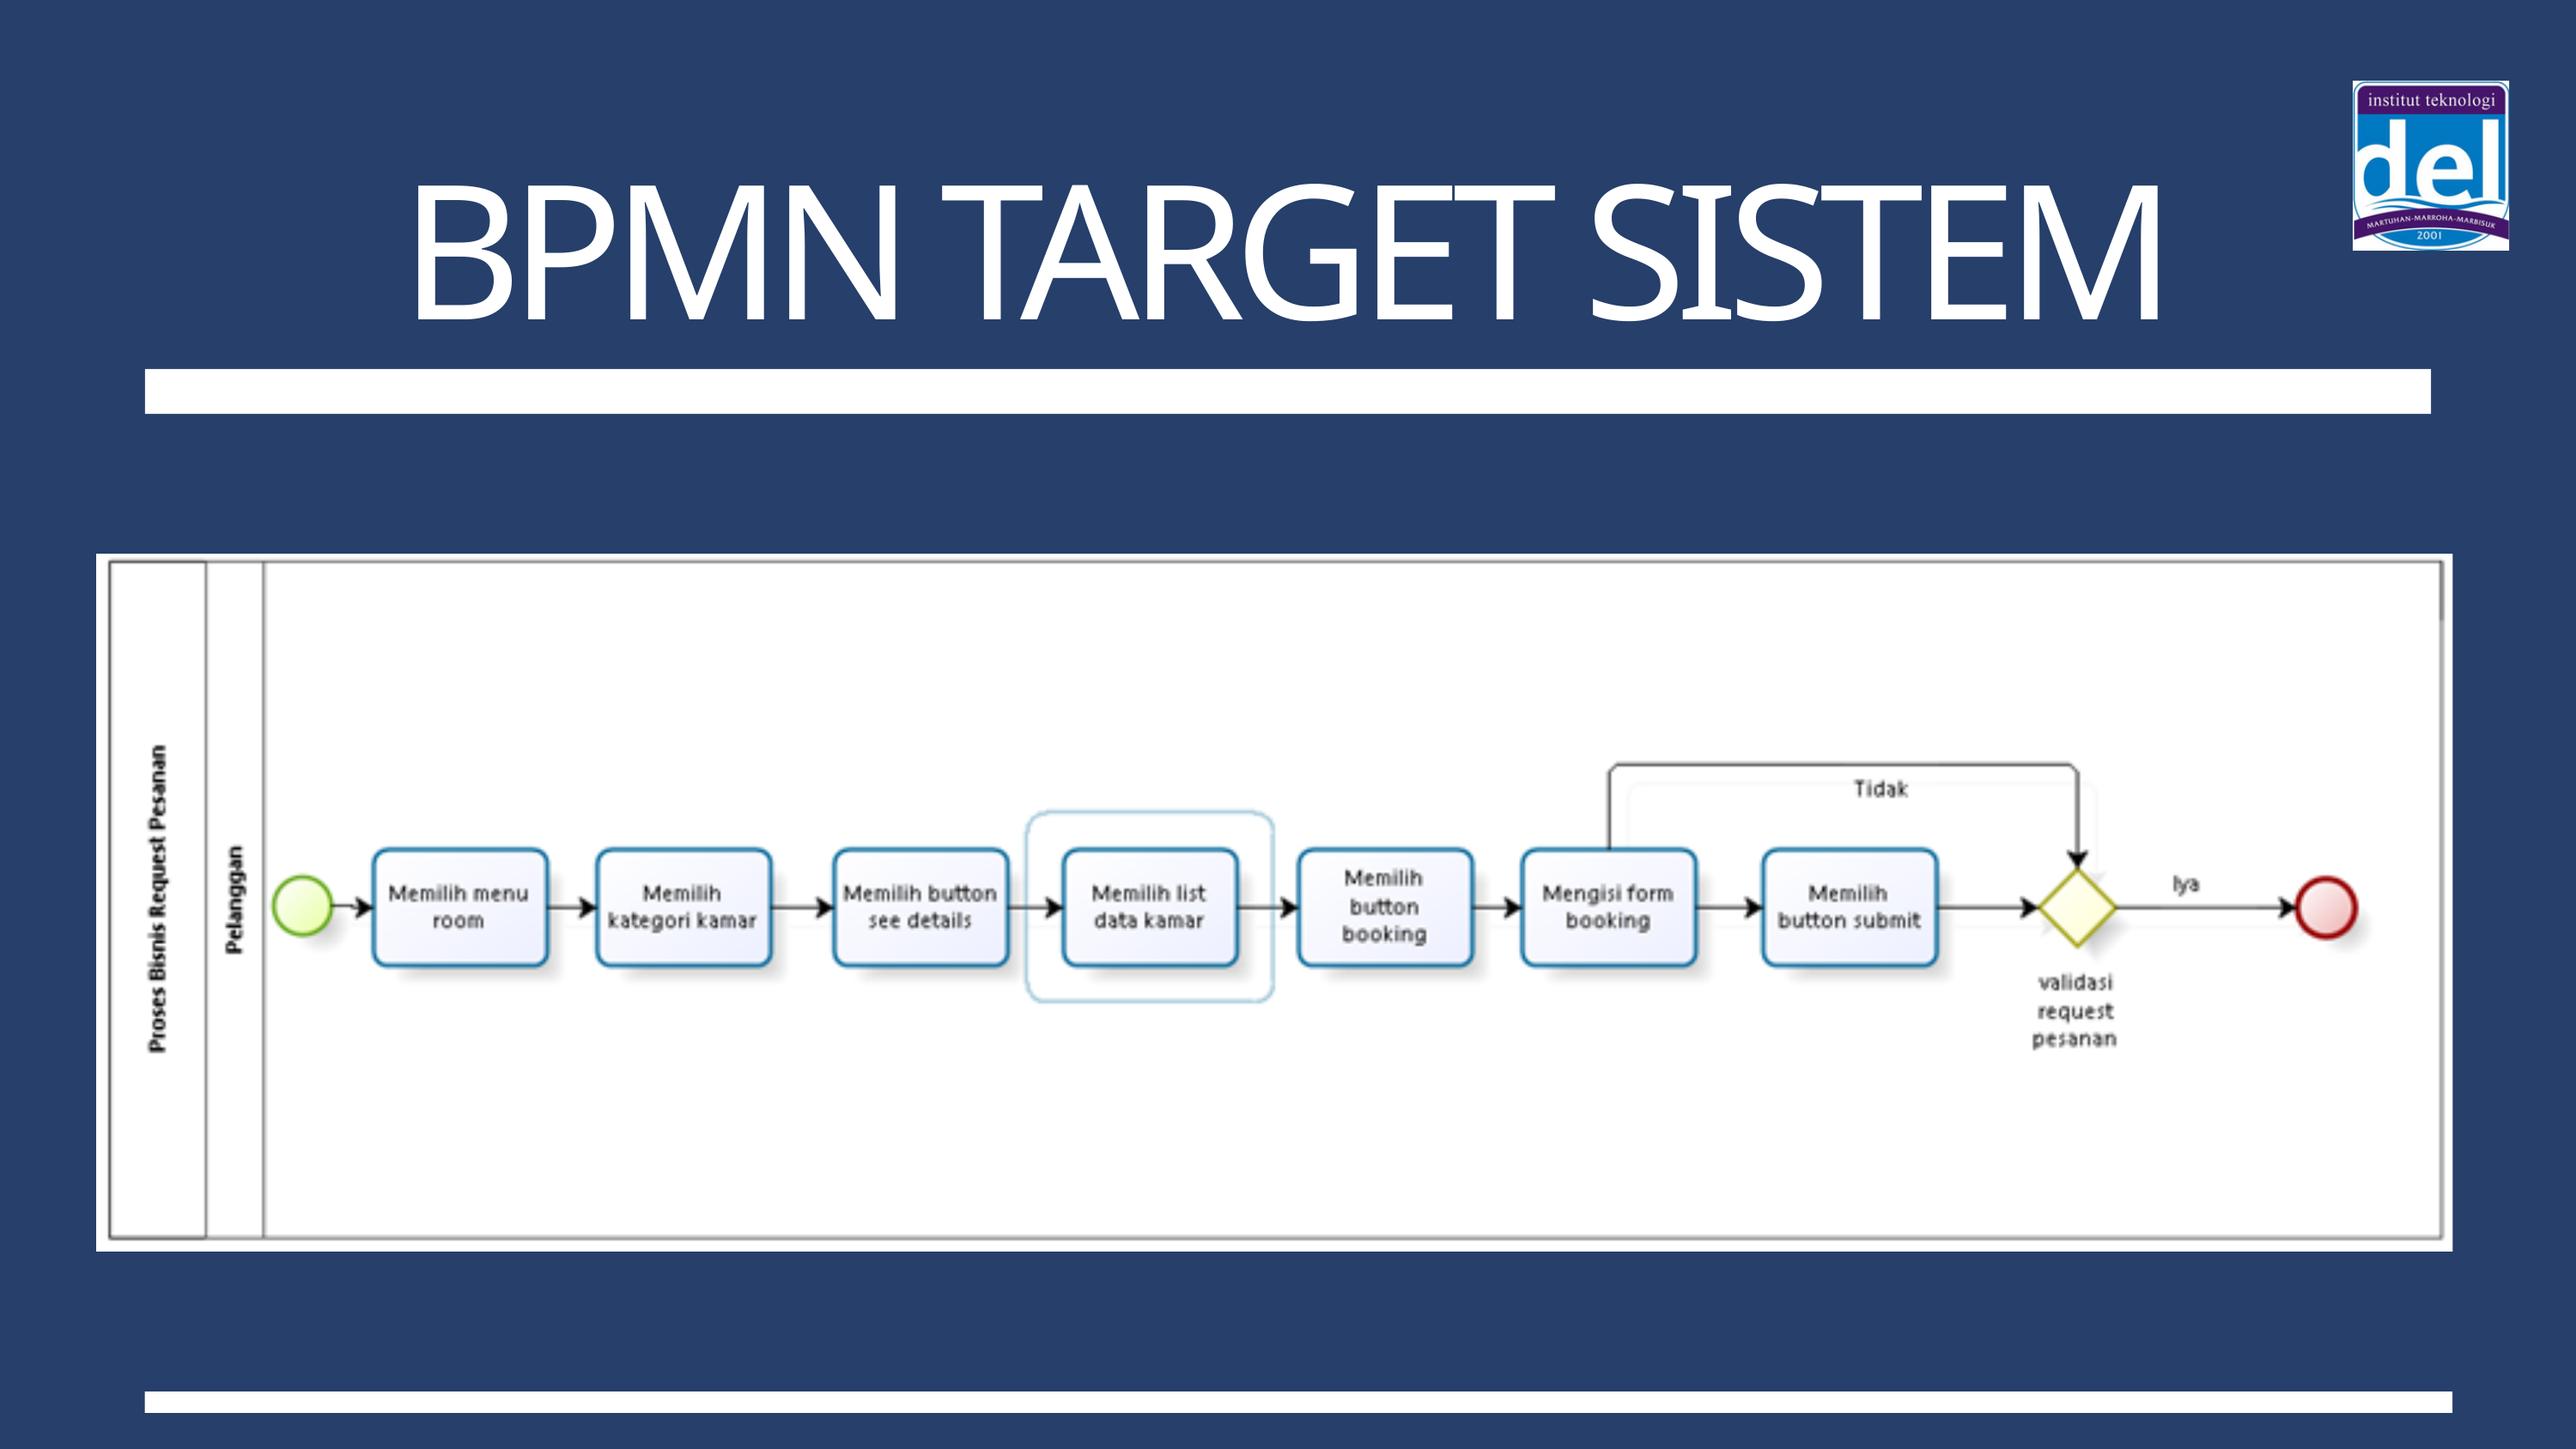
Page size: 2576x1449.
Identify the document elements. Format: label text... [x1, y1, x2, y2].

text_box BPMN TARGET SISTEM [0, 185, 2576, 358]
text_box [96, 554, 2453, 1252]
text_box [2353, 81, 2510, 251]
text_box [144, 1391, 2453, 1413]
text_box [144, 368, 2432, 415]
